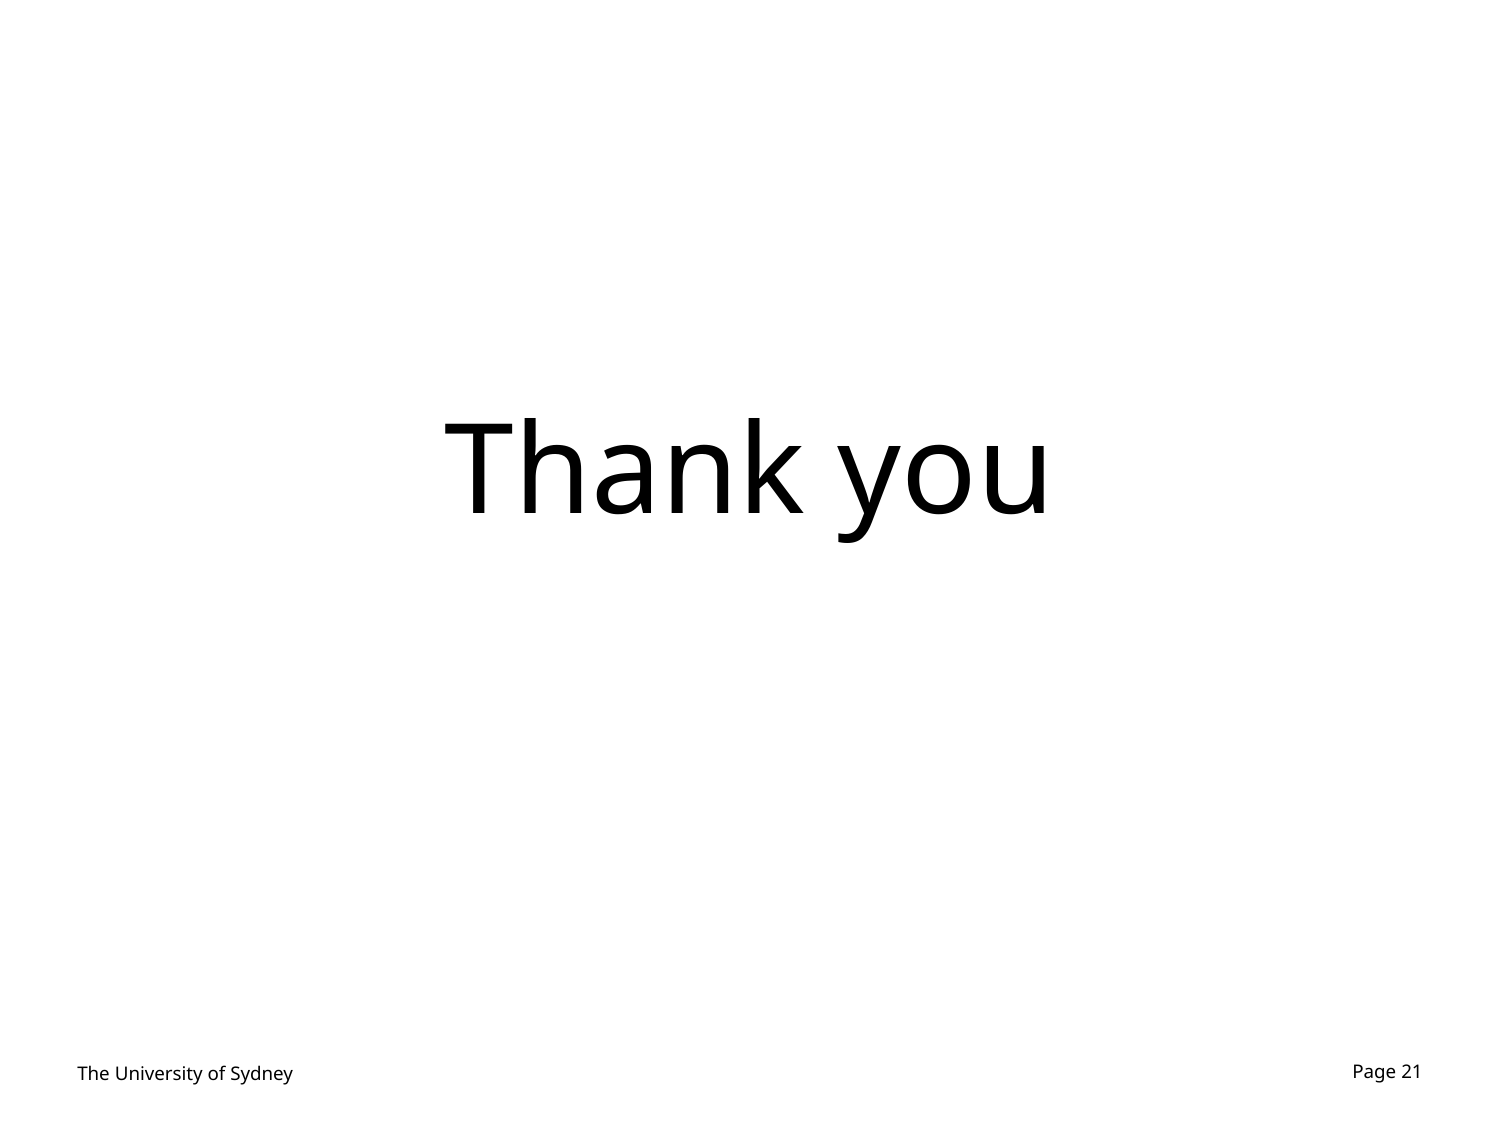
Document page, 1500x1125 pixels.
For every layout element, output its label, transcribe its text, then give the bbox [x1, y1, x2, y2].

list Thank you [75, 222, 1425, 1005]
